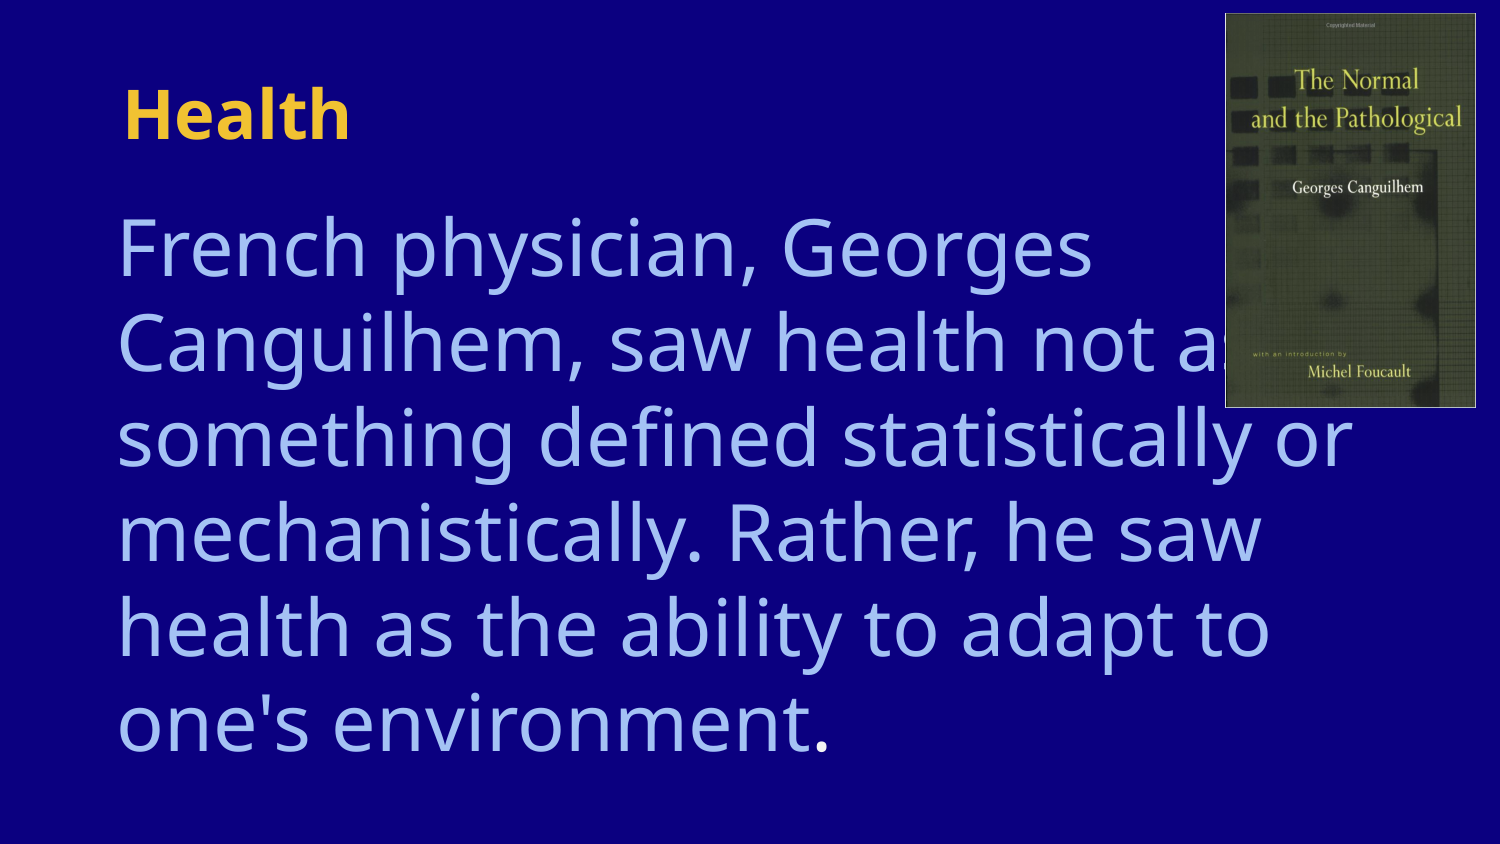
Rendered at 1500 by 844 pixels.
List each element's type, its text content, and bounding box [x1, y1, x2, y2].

text_box French physician, Georges Canguilhem, saw health not as something defined statistically or mechanistically. Rather, he saw health as the ability to adapt to one's environment. [36, 182, 1464, 774]
picture [1225, 12, 1476, 408]
title Health [36, 53, 1220, 181]
